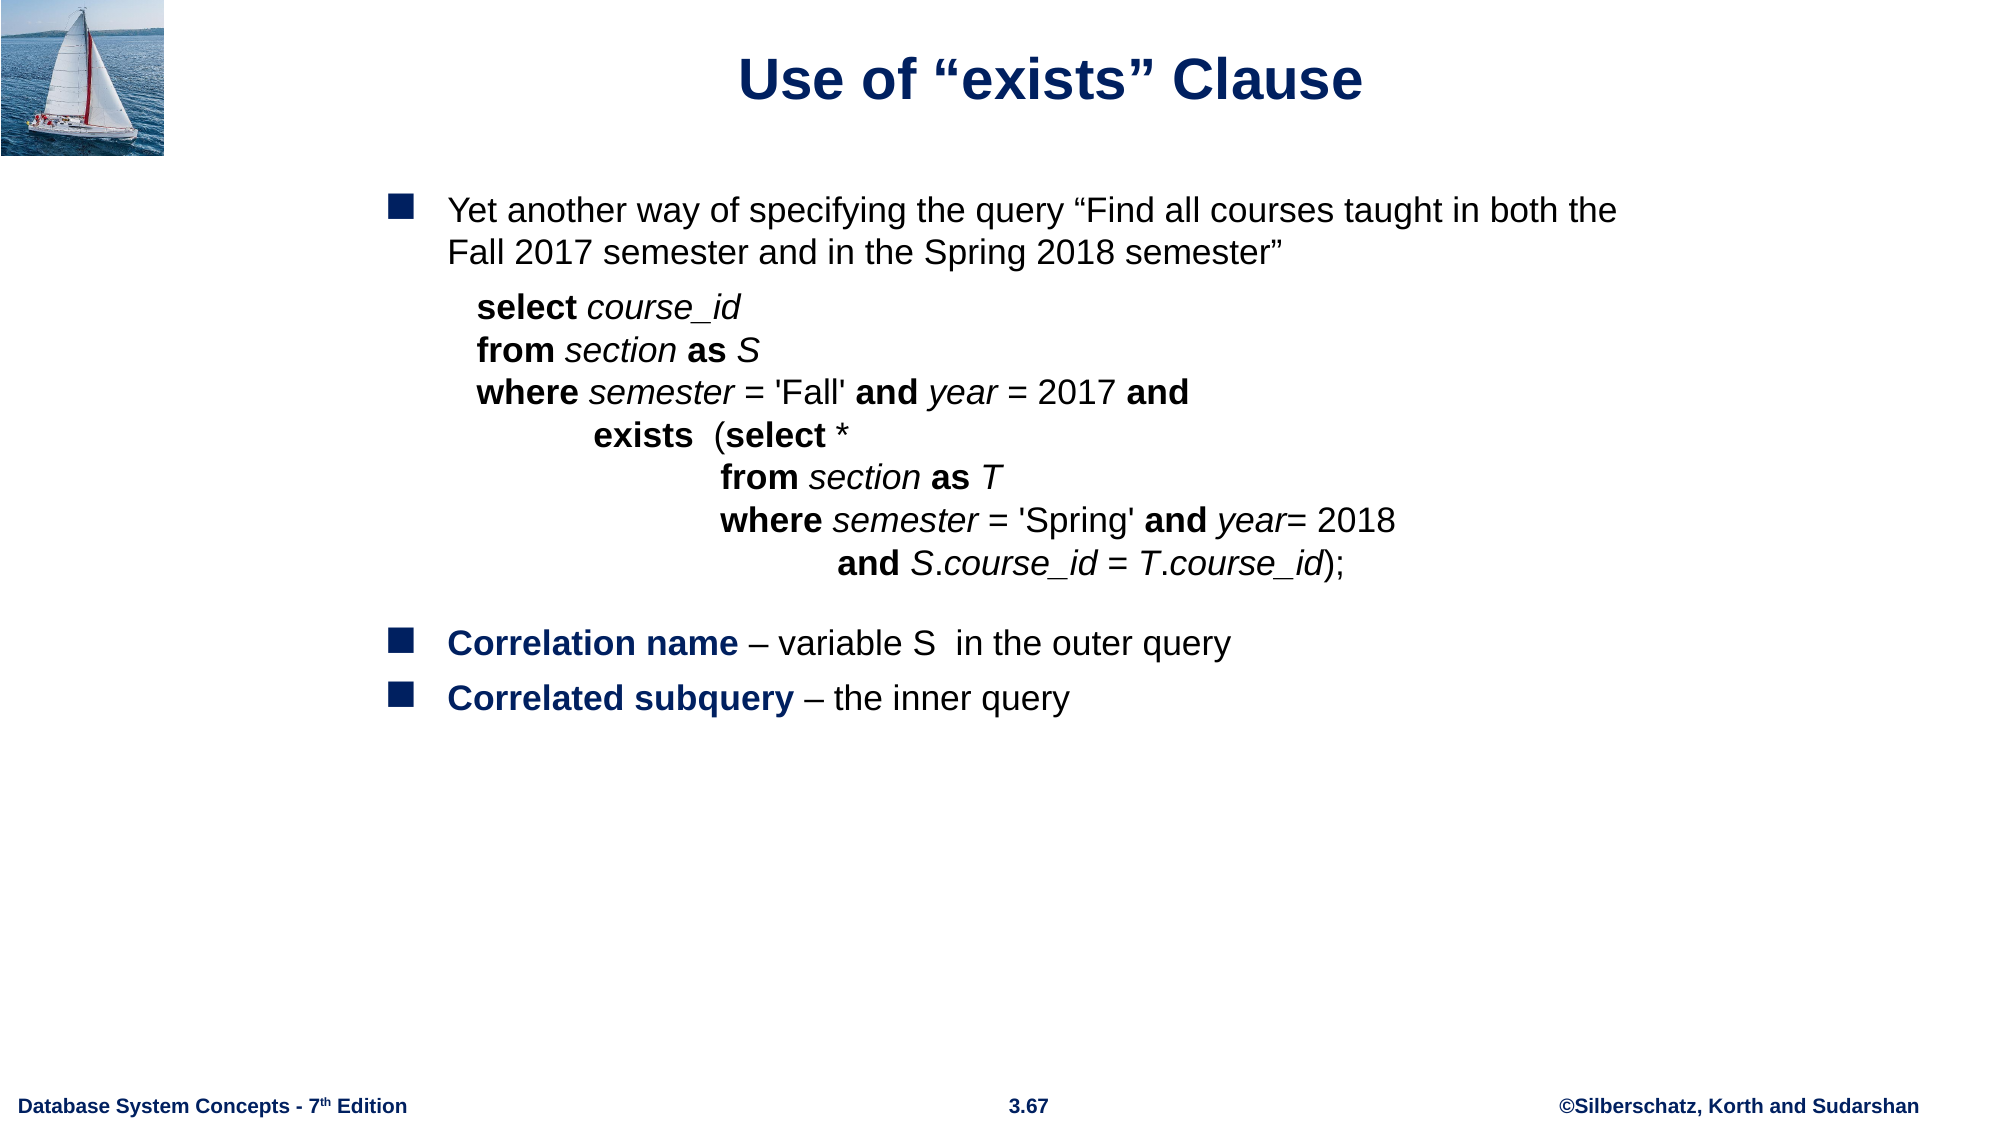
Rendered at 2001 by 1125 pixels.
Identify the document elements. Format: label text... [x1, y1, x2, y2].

list Yet another way of specifying the query “Find all courses taught in both the Fall 2017 semester and in the Spring 2018 semester” select course_id from section as S where semester = 'Fall' and year = 2017 and exists (select * from section as T where semester = 'Spring' and year= 2018 and S.course_id = T.course_id); Correlation name – variable S in the outer query Correlated subquery – the inner query [376, 179, 1664, 984]
title Use of “exists” Clause [167, 18, 1935, 120]
picture [1, 0, 164, 156]
